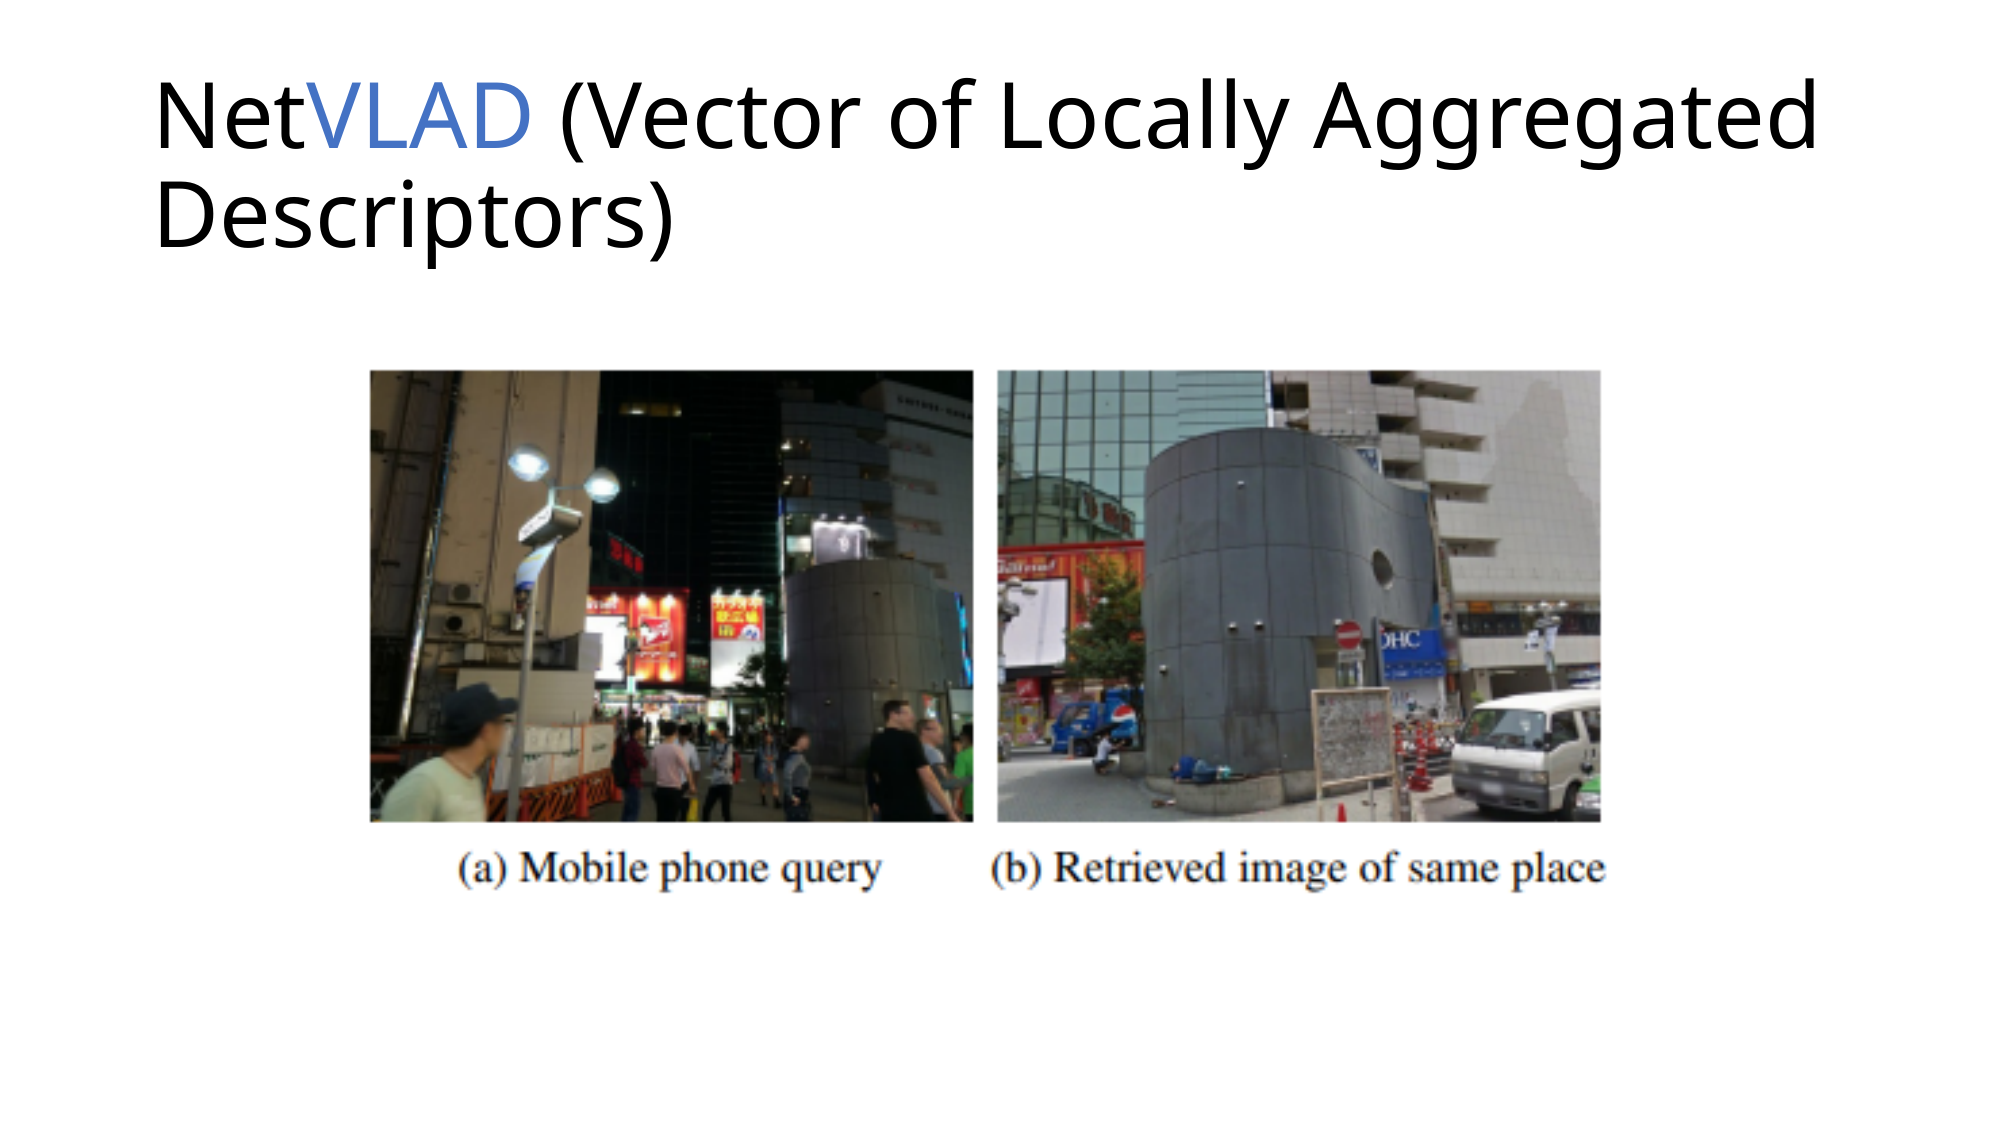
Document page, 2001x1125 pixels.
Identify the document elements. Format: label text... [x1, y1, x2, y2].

title NetVLAD (Vector of Locally Aggregated Descriptors) [137, 59, 1863, 278]
picture [271, 328, 1642, 915]
